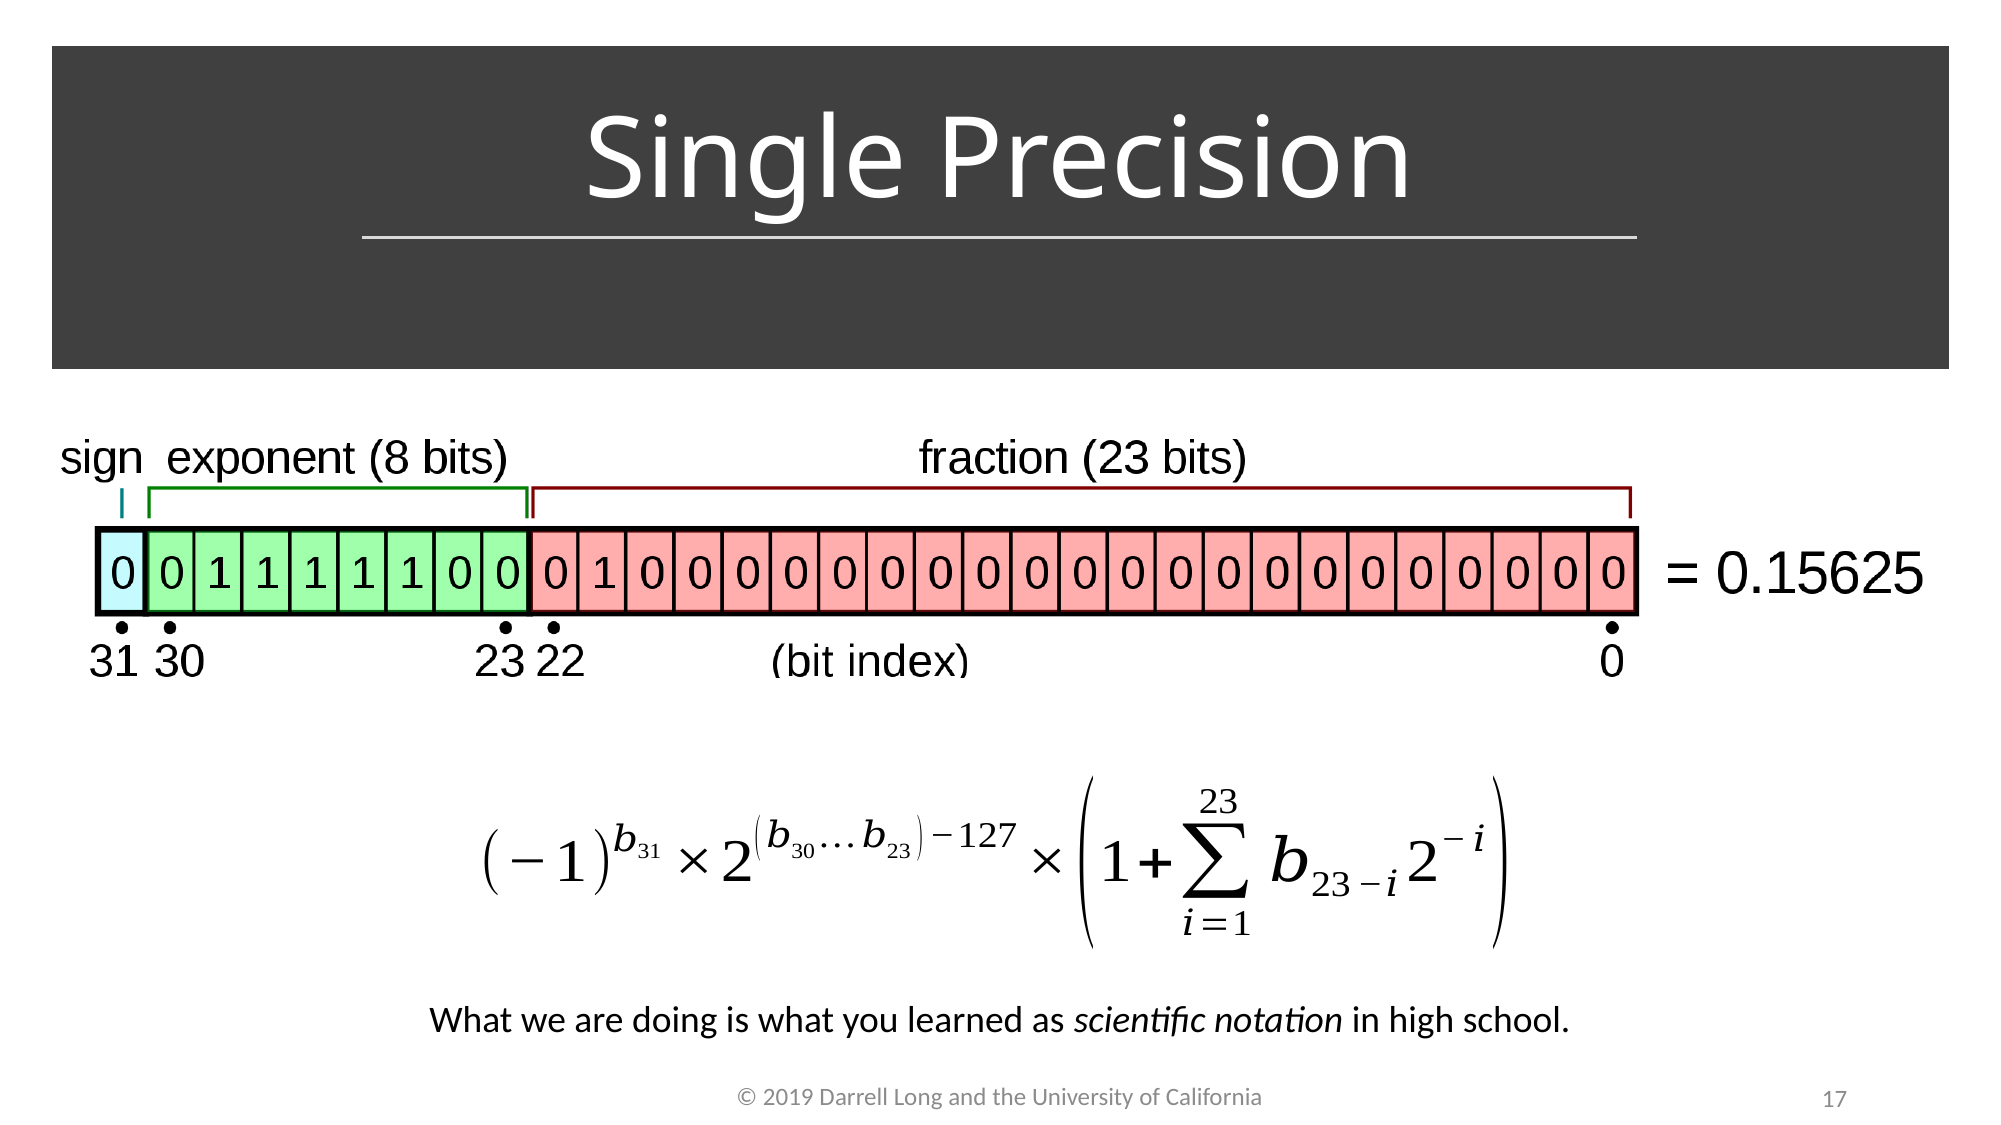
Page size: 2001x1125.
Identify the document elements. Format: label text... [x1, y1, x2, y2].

text_box [61, 55, 1939, 360]
title Single Precision [86, 76, 1914, 230]
footer © 2019 Darrell Long and the University of California [662, 1065, 1338, 1125]
text_box What we are doing is what you learned as scientific notation in high school. [414, 987, 1586, 1048]
slide_number 17 [1412, 1067, 1863, 1125]
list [52, 437, 1939, 678]
